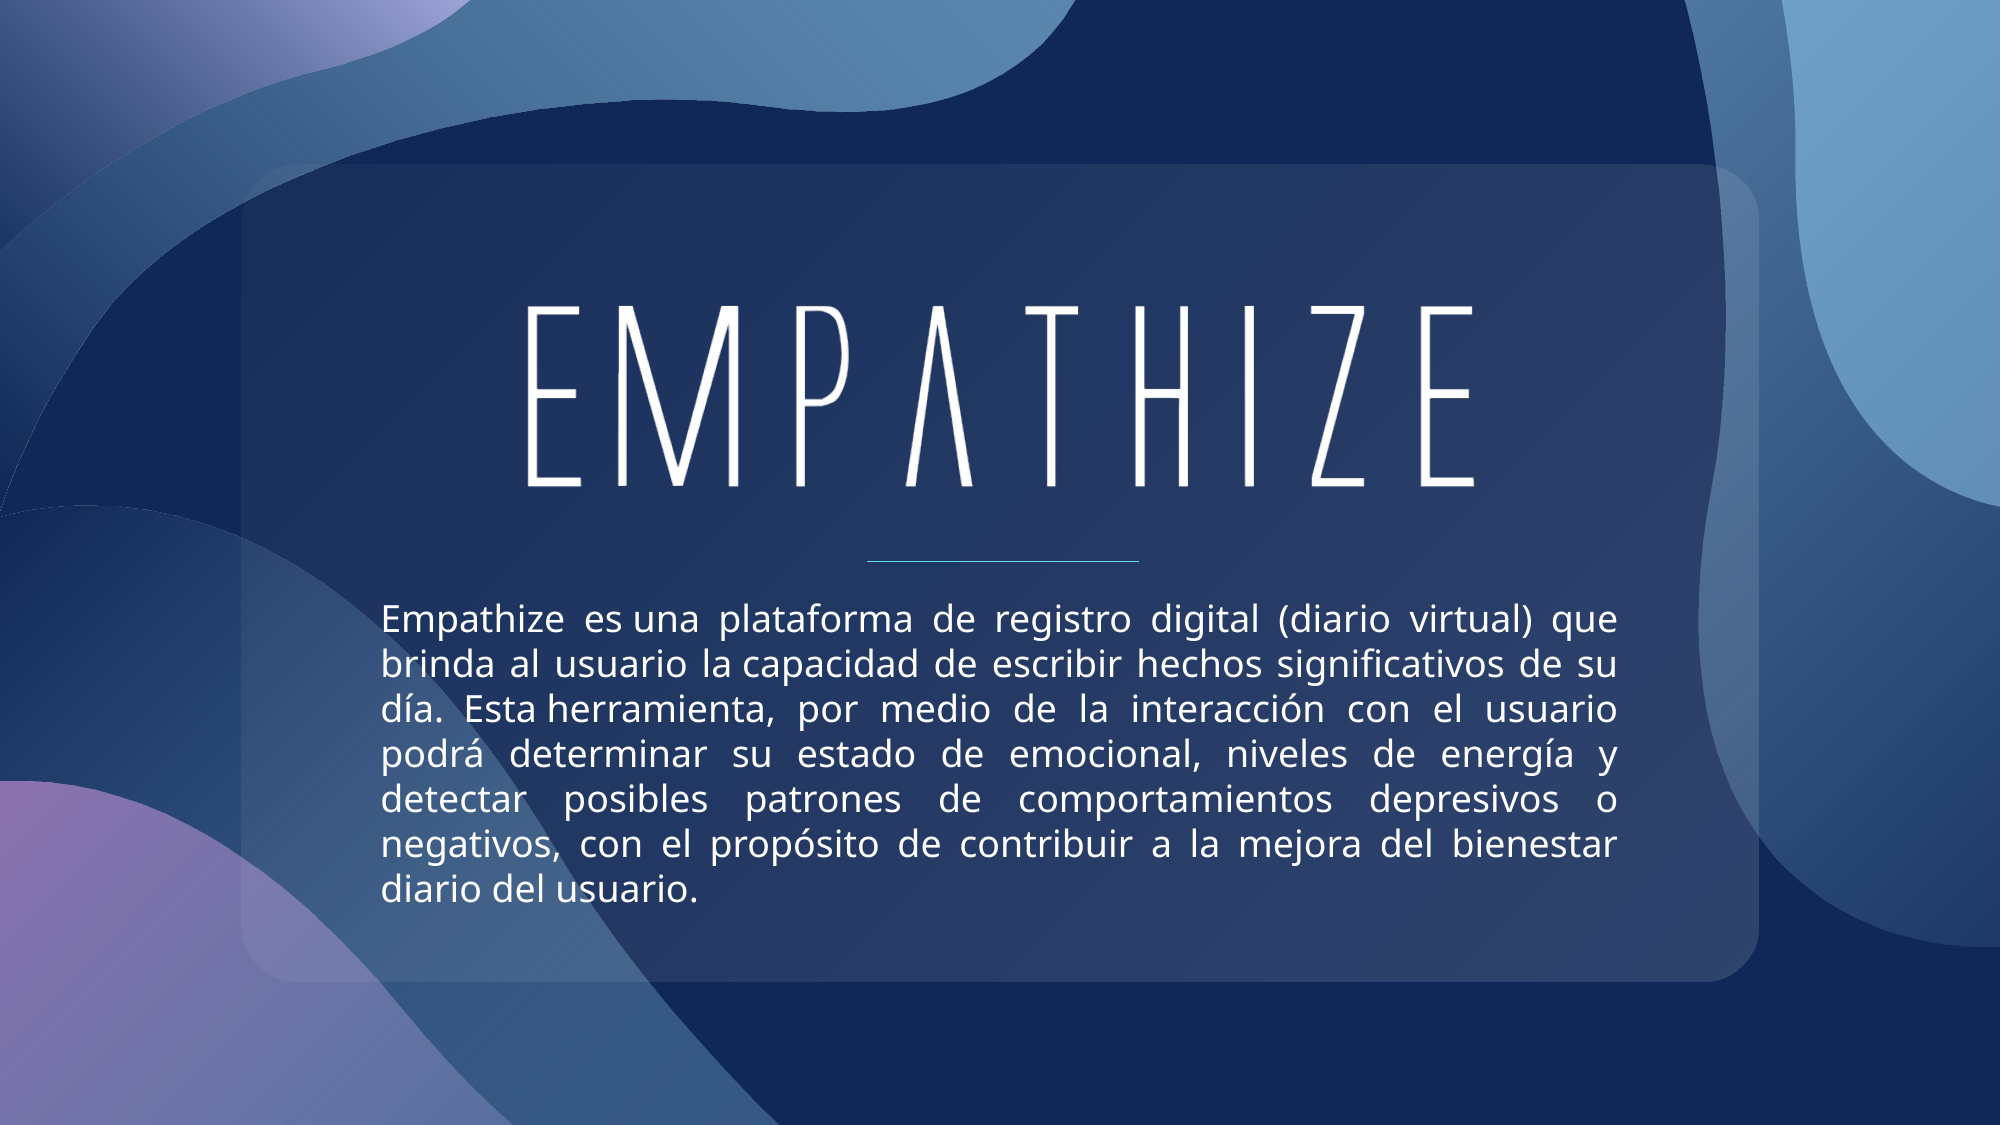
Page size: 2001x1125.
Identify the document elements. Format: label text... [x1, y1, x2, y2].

picture [489, 277, 1511, 521]
subtitle Empathize es una plataforma de registro digital (diario virtual) que brinda al usuario la capacidad de escribir hechos significativos de su día. Esta herramienta, por medio de la interacción con el usuario podrá determinar su estado de emocional, niveles de energía y detectar posibles patrones de comportamientos depresivos o negativos, con el propósito de contribuir a la mejora del bienestar diario del usuario. [365, 587, 1635, 880]
